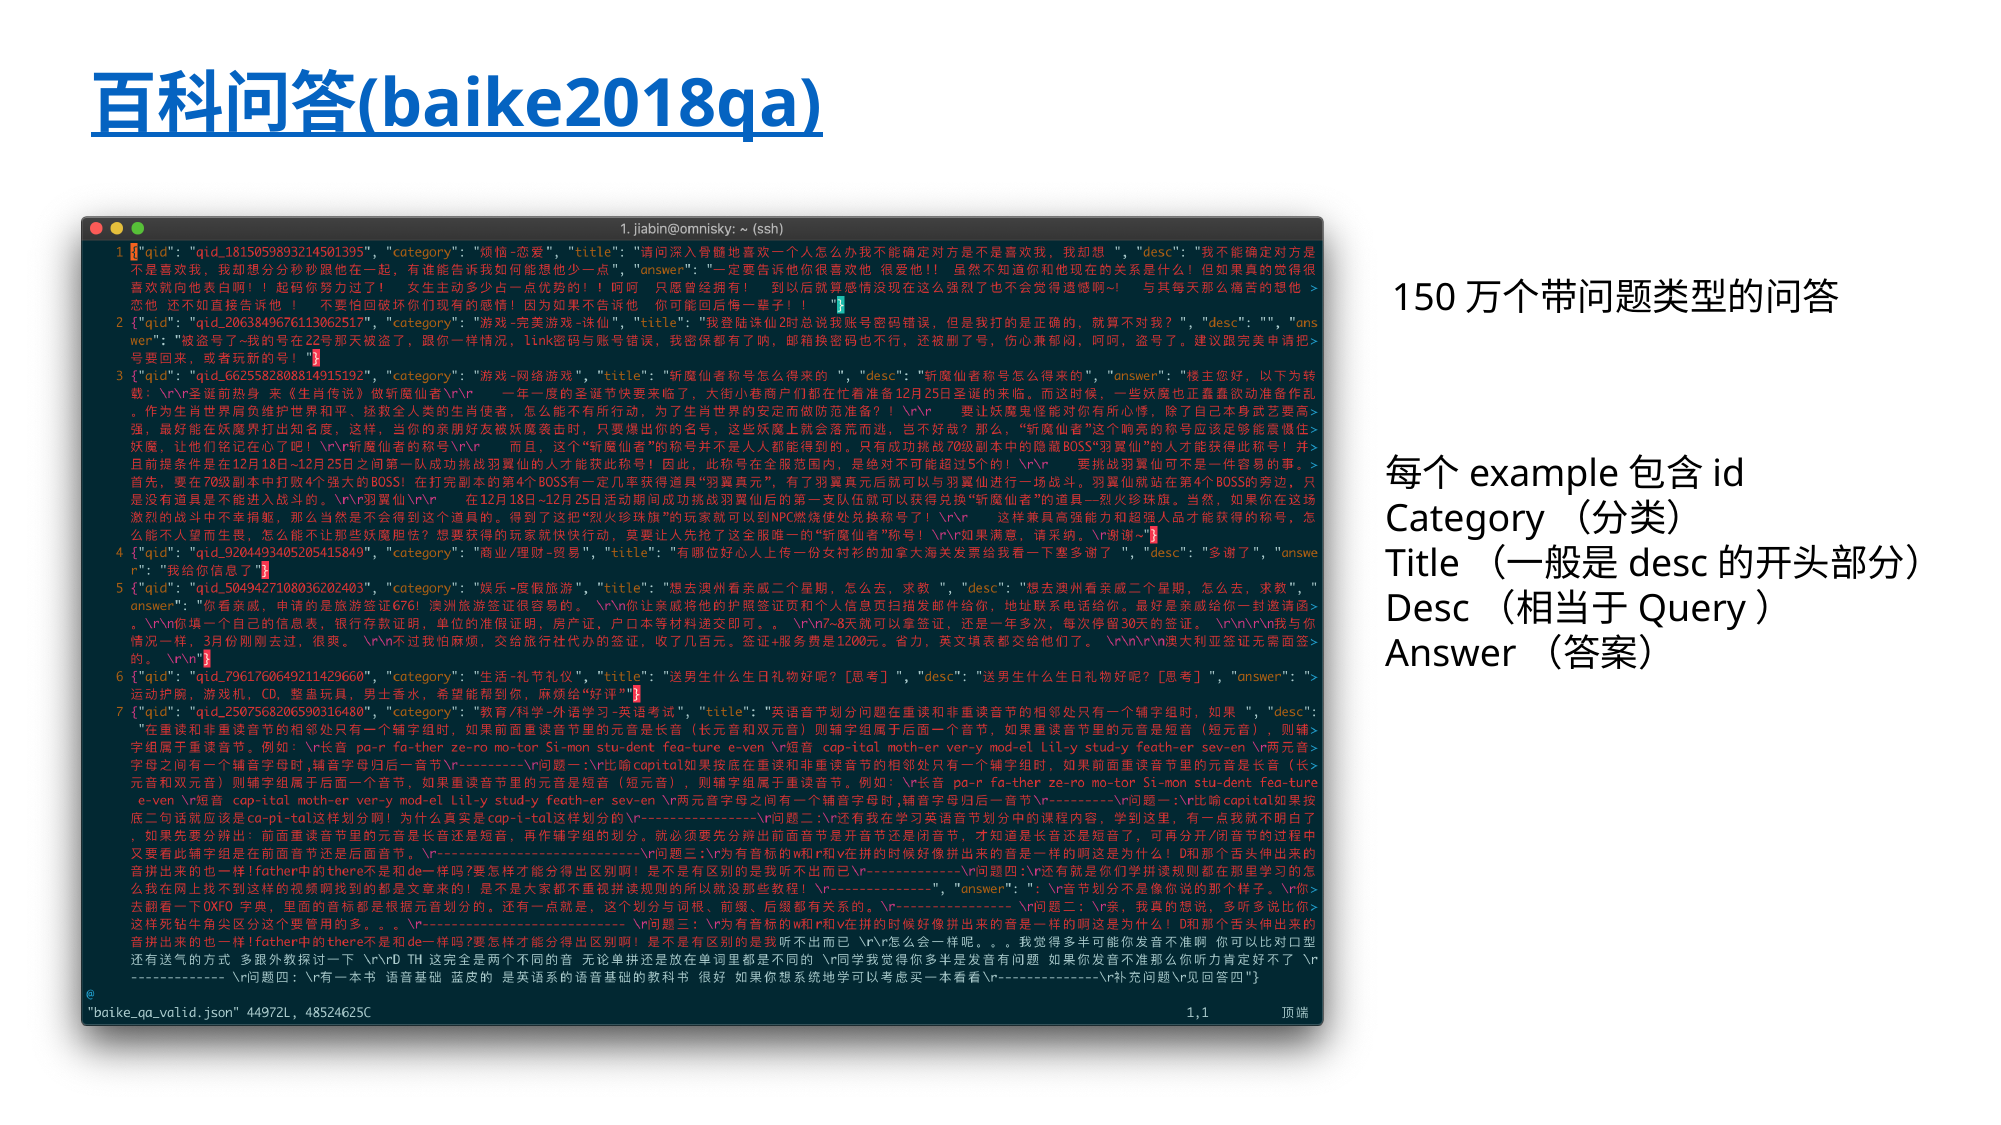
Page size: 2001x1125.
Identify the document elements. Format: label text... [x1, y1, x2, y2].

text_box 百科问答(baike2018qa) [75, 44, 1801, 163]
text_box 每个example包含id Category（分类） Title（一般是desc的开头部分） Desc（相当于Query） Answer（答案） [1381, 441, 1958, 681]
picture [23, 177, 1381, 1102]
text_box 150万个带问题类型的问答 [1381, 265, 1855, 326]
